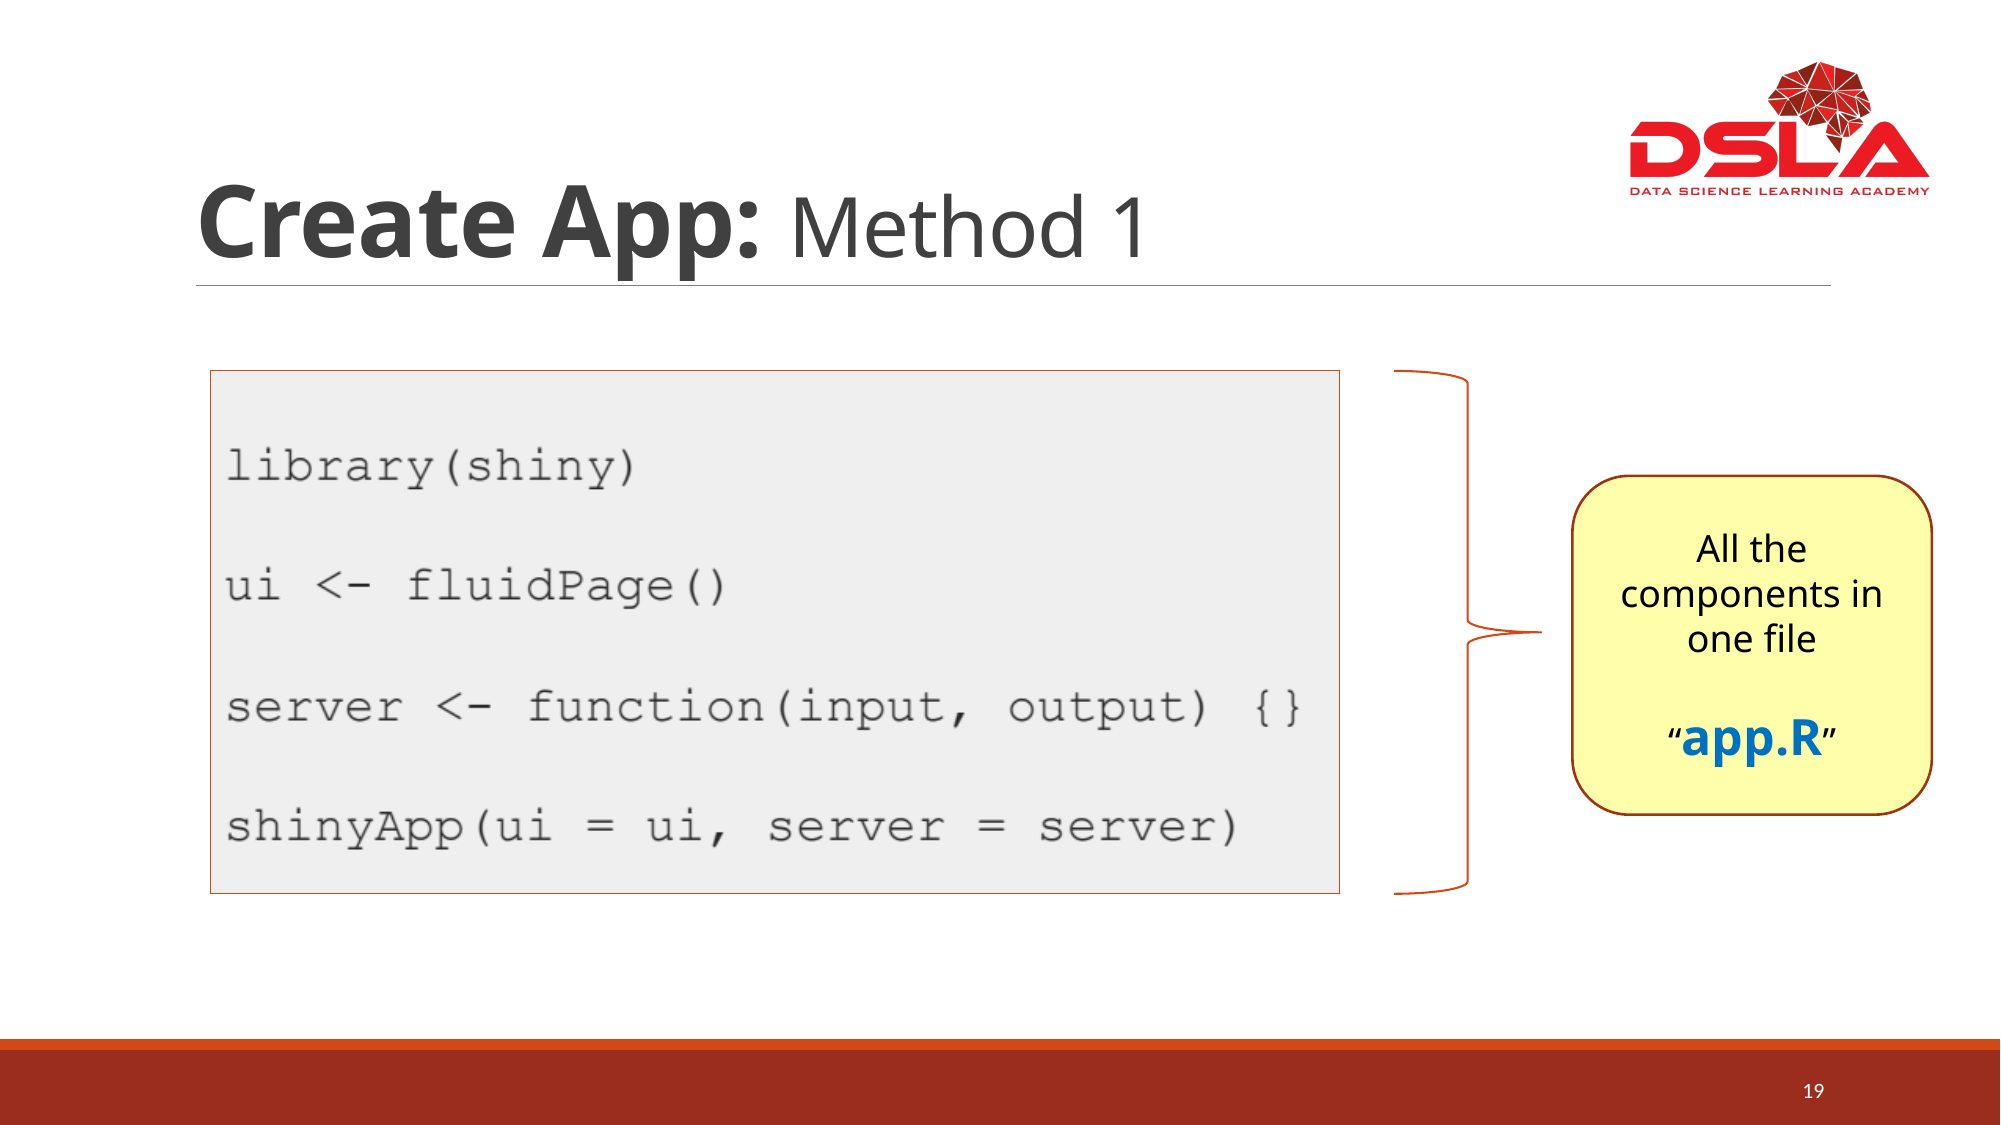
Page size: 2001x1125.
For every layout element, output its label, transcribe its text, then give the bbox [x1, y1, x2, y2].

title Create App: Method 1 [180, 47, 1830, 285]
picture [1605, 16, 1973, 242]
slide_number 19 [1624, 1059, 1840, 1120]
text_box All the components in one file “app.R” [1571, 474, 1934, 816]
picture [209, 370, 1341, 895]
text_box [1393, 369, 1543, 895]
